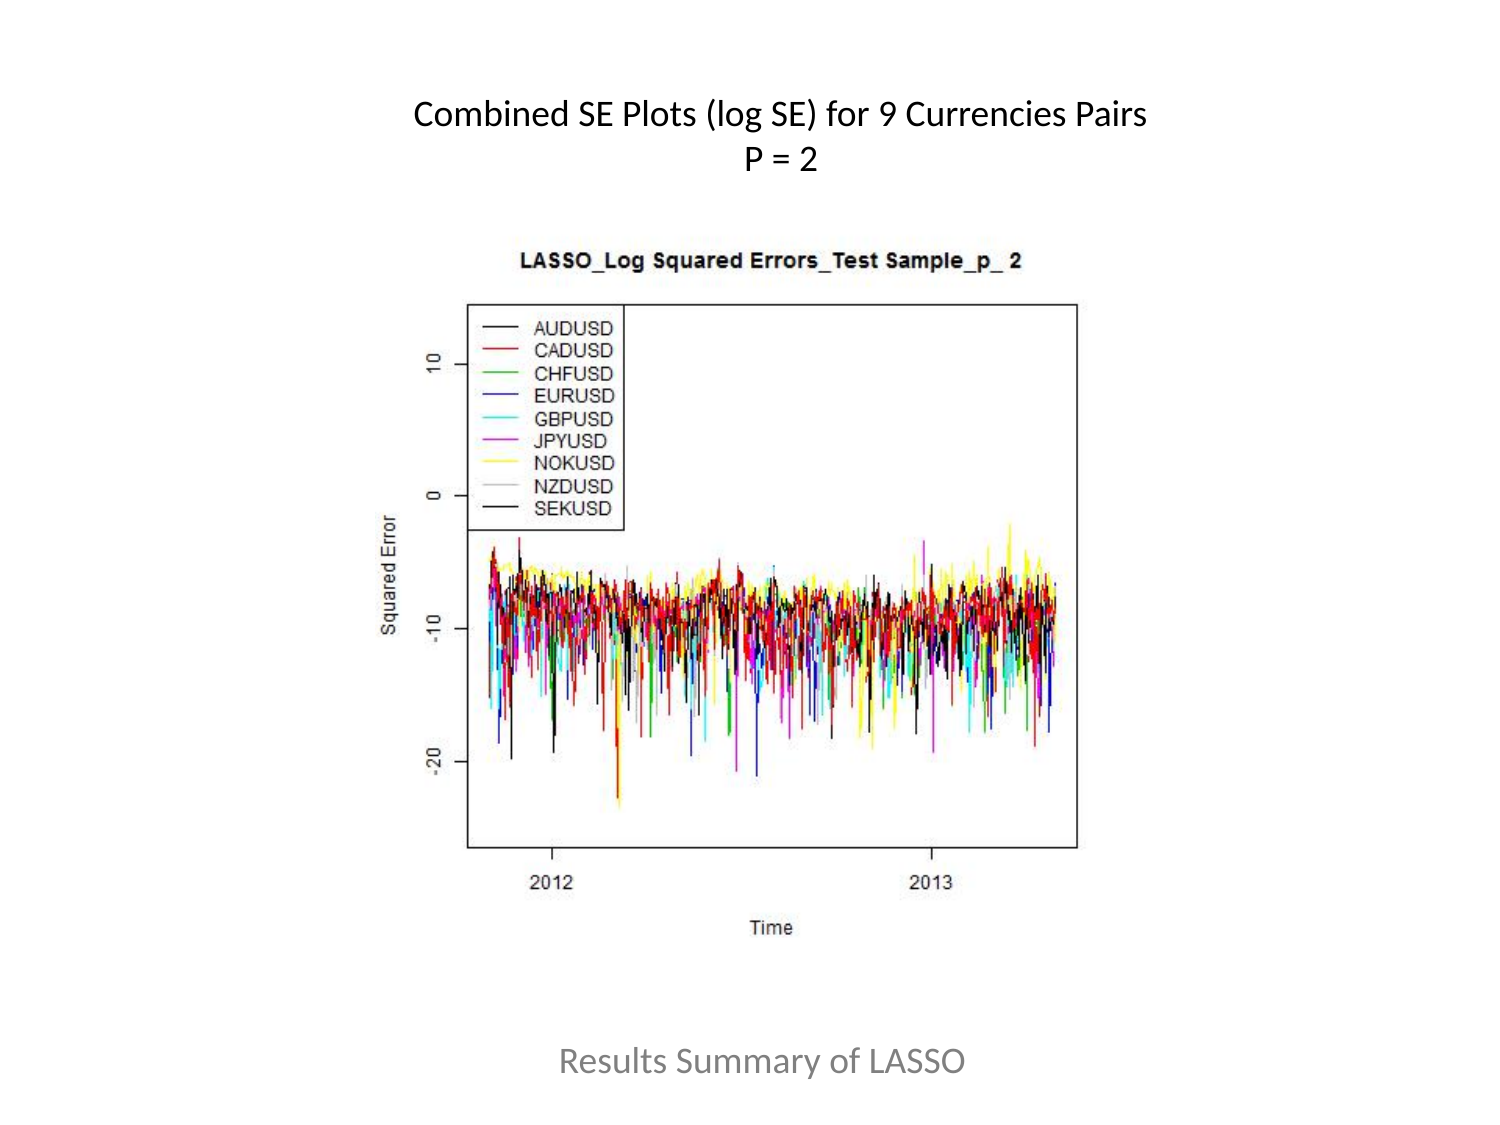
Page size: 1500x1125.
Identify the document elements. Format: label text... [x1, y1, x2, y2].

text_box Results Summary of LASSO [474, 1028, 1050, 1089]
text_box Combined SE Plots (log SE) for 9 Currencies Pairs P = 2 [249, 81, 1313, 187]
picture [374, 212, 1126, 963]
